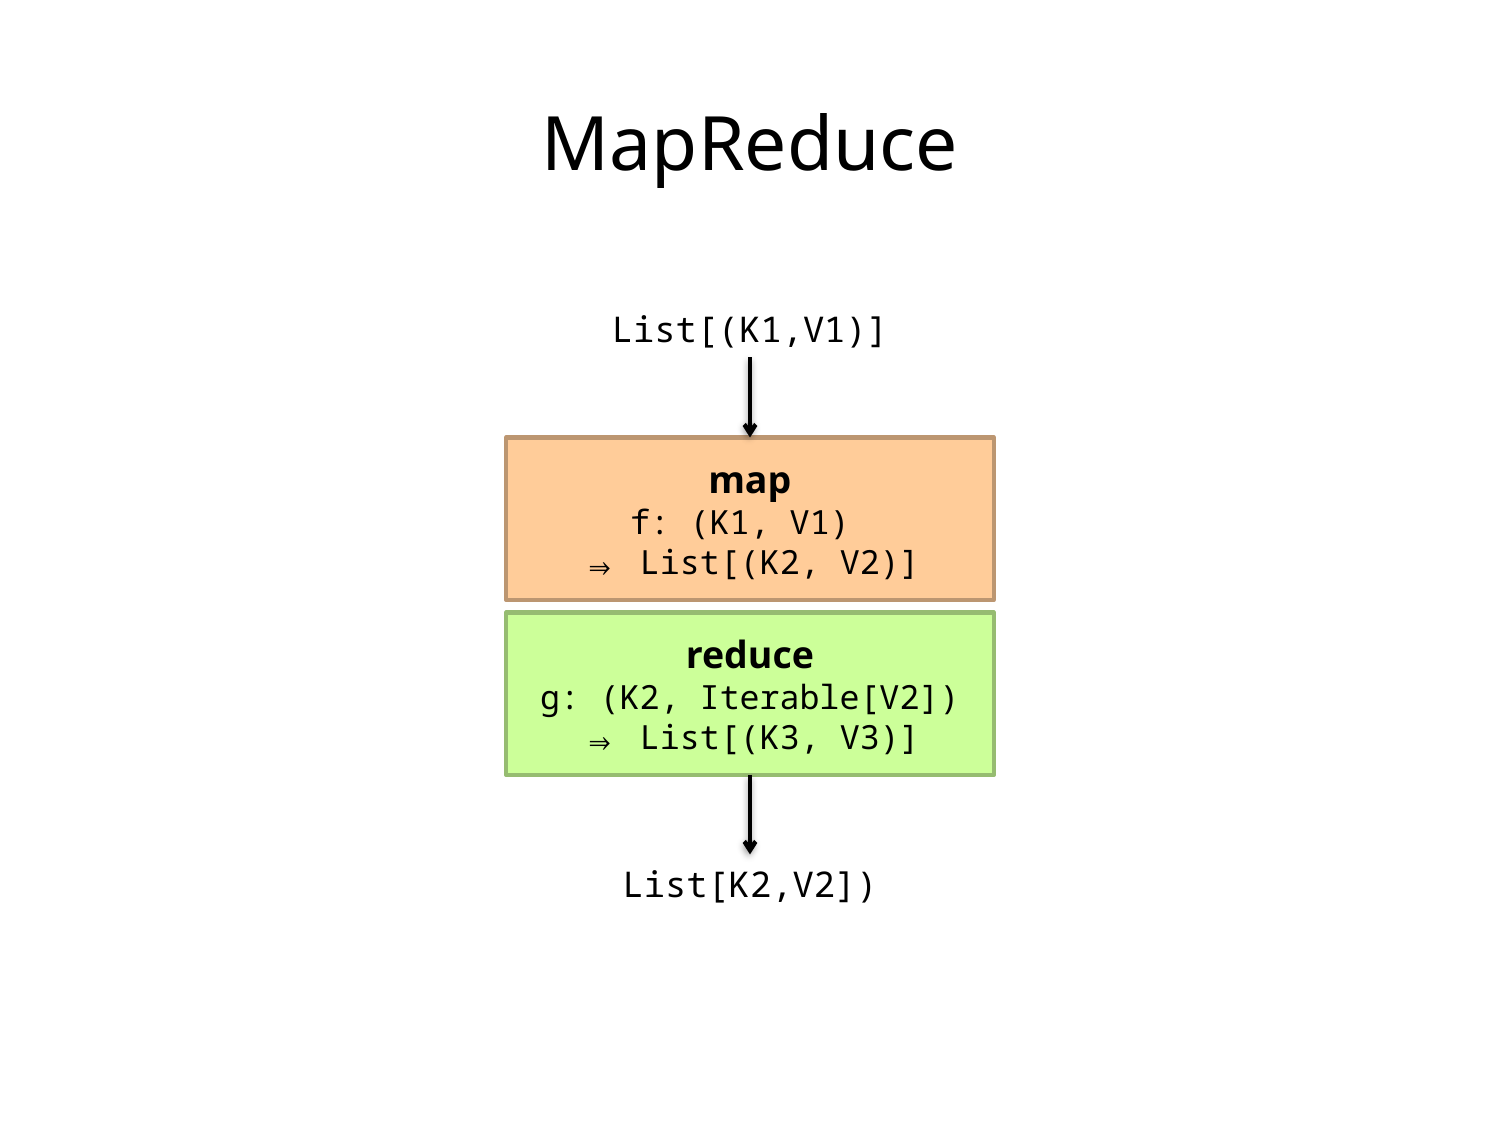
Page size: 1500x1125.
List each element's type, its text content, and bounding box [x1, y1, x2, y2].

text_box map f: (K1, V1) ⇒ List[(K2, V2)] [504, 435, 996, 602]
text_box MapReduce [0, 87, 1500, 200]
text_box reduce g: (K2, Iterable[V2]) ⇒ List[(K3, V3)] [504, 610, 996, 777]
text_box List[K2,V2]) [500, 854, 1000, 912]
text_box List[(K1,V1)] [500, 299, 1000, 358]
